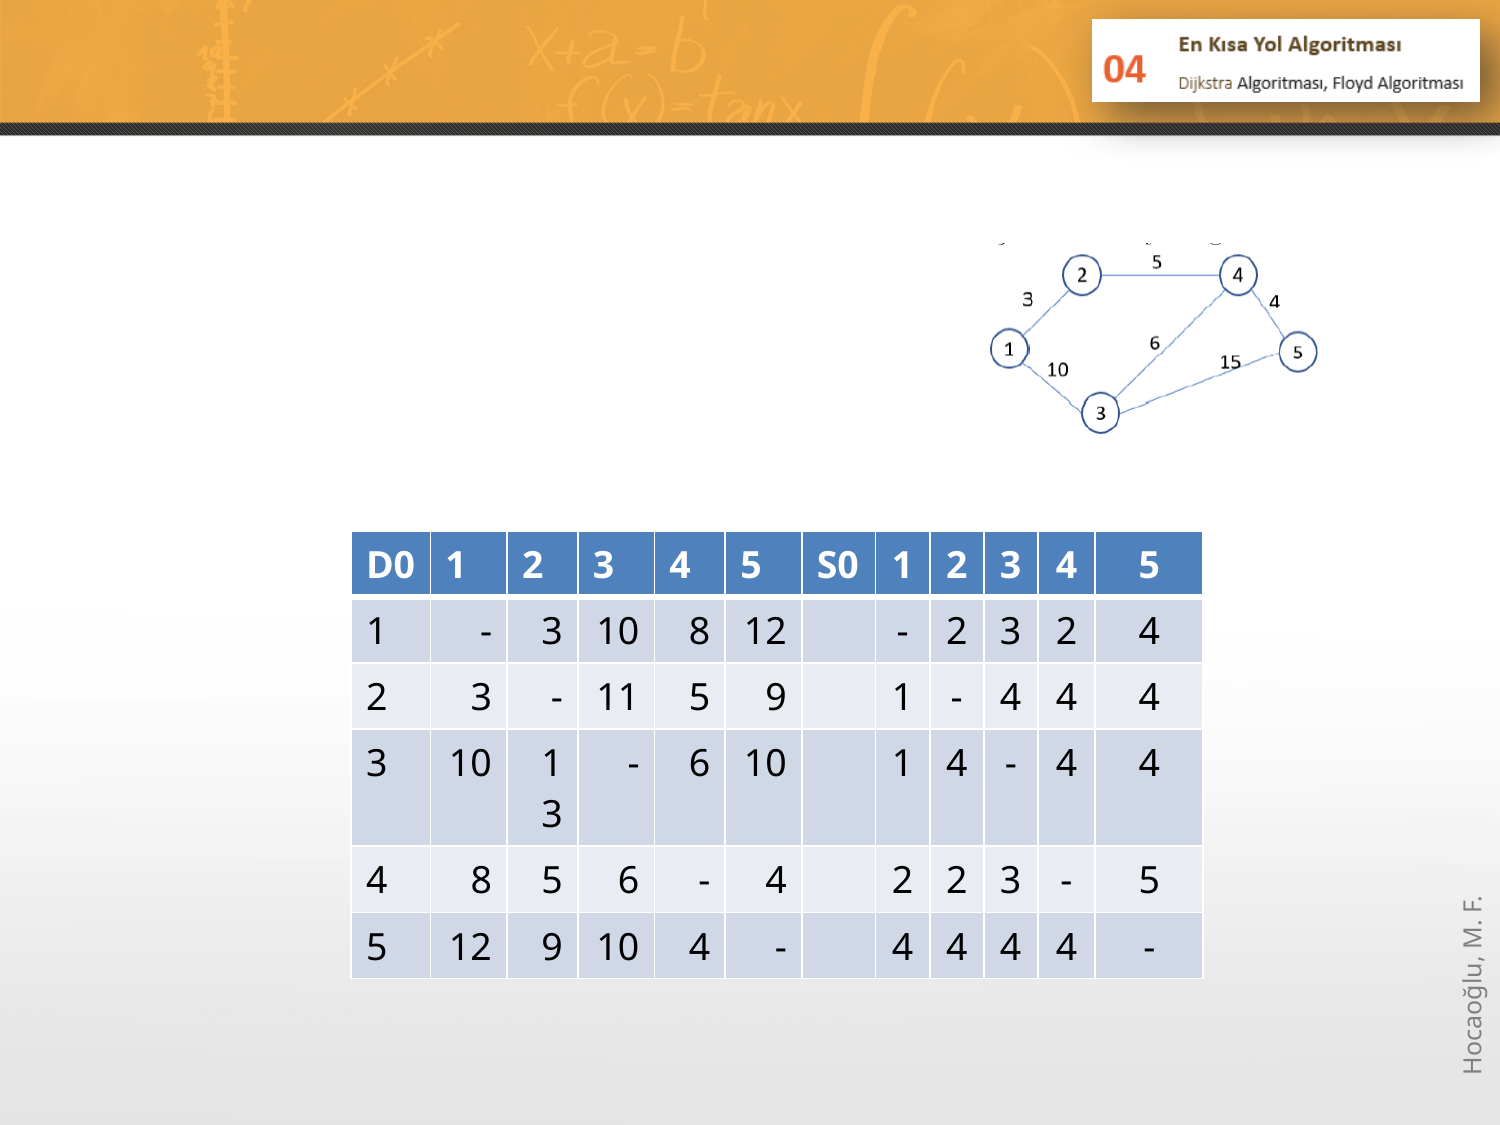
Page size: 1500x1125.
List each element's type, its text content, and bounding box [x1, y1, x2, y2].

table_cell - [1096, 913, 1202, 978]
table_cell 3 [508, 600, 577, 662]
table_cell [803, 913, 875, 978]
table_header 3 [579, 532, 654, 594]
table_cell 8 [655, 600, 724, 662]
table_cell [803, 600, 875, 662]
table_header 2 [508, 532, 577, 594]
table_cell 13 [508, 730, 577, 845]
table_cell - [579, 730, 654, 845]
table_header 5 [726, 532, 801, 594]
table_cell 3 [985, 600, 1037, 662]
table_cell - [876, 600, 929, 662]
table_cell 1 [352, 600, 430, 662]
table_cell - [985, 730, 1037, 845]
table_cell 8 [431, 847, 506, 912]
table_cell 12 [726, 600, 801, 662]
table_cell - [1039, 847, 1094, 912]
table_cell 10 [579, 600, 654, 662]
table_header 4 [655, 532, 724, 594]
table_cell 5 [352, 913, 430, 978]
table_cell 4 [1039, 730, 1094, 845]
table_cell 12 [431, 913, 506, 978]
table_header S0 [803, 532, 875, 594]
table_cell 5 [508, 847, 577, 912]
table_cell 3 [431, 664, 506, 728]
table_header 4 [1039, 532, 1094, 594]
table_header 1 [876, 532, 929, 594]
table_header 3 [985, 532, 1037, 594]
table_header 5 [1096, 532, 1202, 594]
table_cell 4 [876, 913, 929, 978]
table_cell 4 [352, 847, 430, 912]
table_cell 3 [985, 847, 1037, 912]
table_cell 2 [876, 847, 929, 912]
table_cell [803, 664, 875, 728]
table_header 2 [931, 532, 983, 594]
table_cell [803, 730, 875, 845]
table_cell - [431, 600, 506, 662]
table_cell 10 [726, 730, 801, 845]
picture [0, 0, 1500, 1125]
table_cell 9 [726, 664, 801, 728]
table_cell 4 [1096, 600, 1202, 662]
table_cell 4 [655, 913, 724, 978]
table_cell 11 [579, 664, 654, 728]
table_cell 4 [1039, 913, 1094, 978]
table_header 1 [431, 532, 506, 594]
table_cell - [726, 913, 801, 978]
table_cell 3 [352, 730, 430, 845]
table_cell 2 [1039, 600, 1094, 662]
table_cell 4 [1039, 664, 1094, 728]
table_cell [803, 847, 875, 912]
table_cell 2 [352, 664, 430, 728]
table_cell 6 [655, 730, 724, 845]
table_cell 5 [1096, 847, 1202, 912]
table_cell 4 [985, 664, 1037, 728]
table_cell 2 [931, 847, 983, 912]
table_cell 10 [579, 913, 654, 978]
table_cell 9 [508, 913, 577, 978]
table_cell 5 [655, 664, 724, 728]
table_header D0 [352, 532, 430, 594]
table_cell - [655, 847, 724, 912]
table_cell 4 [931, 913, 983, 978]
table_cell 6 [579, 847, 654, 912]
table_cell 1 [876, 664, 929, 728]
table_cell 1 [876, 730, 929, 845]
table_cell 10 [431, 730, 506, 845]
table_cell 2 [931, 600, 983, 662]
table_cell 4 [931, 730, 983, 845]
table_cell 4 [1096, 664, 1202, 728]
table_cell 4 [726, 847, 801, 912]
table_cell 4 [1096, 730, 1202, 845]
table_cell - [508, 664, 577, 728]
table_cell 4 [985, 913, 1037, 978]
table_cell - [931, 664, 983, 728]
